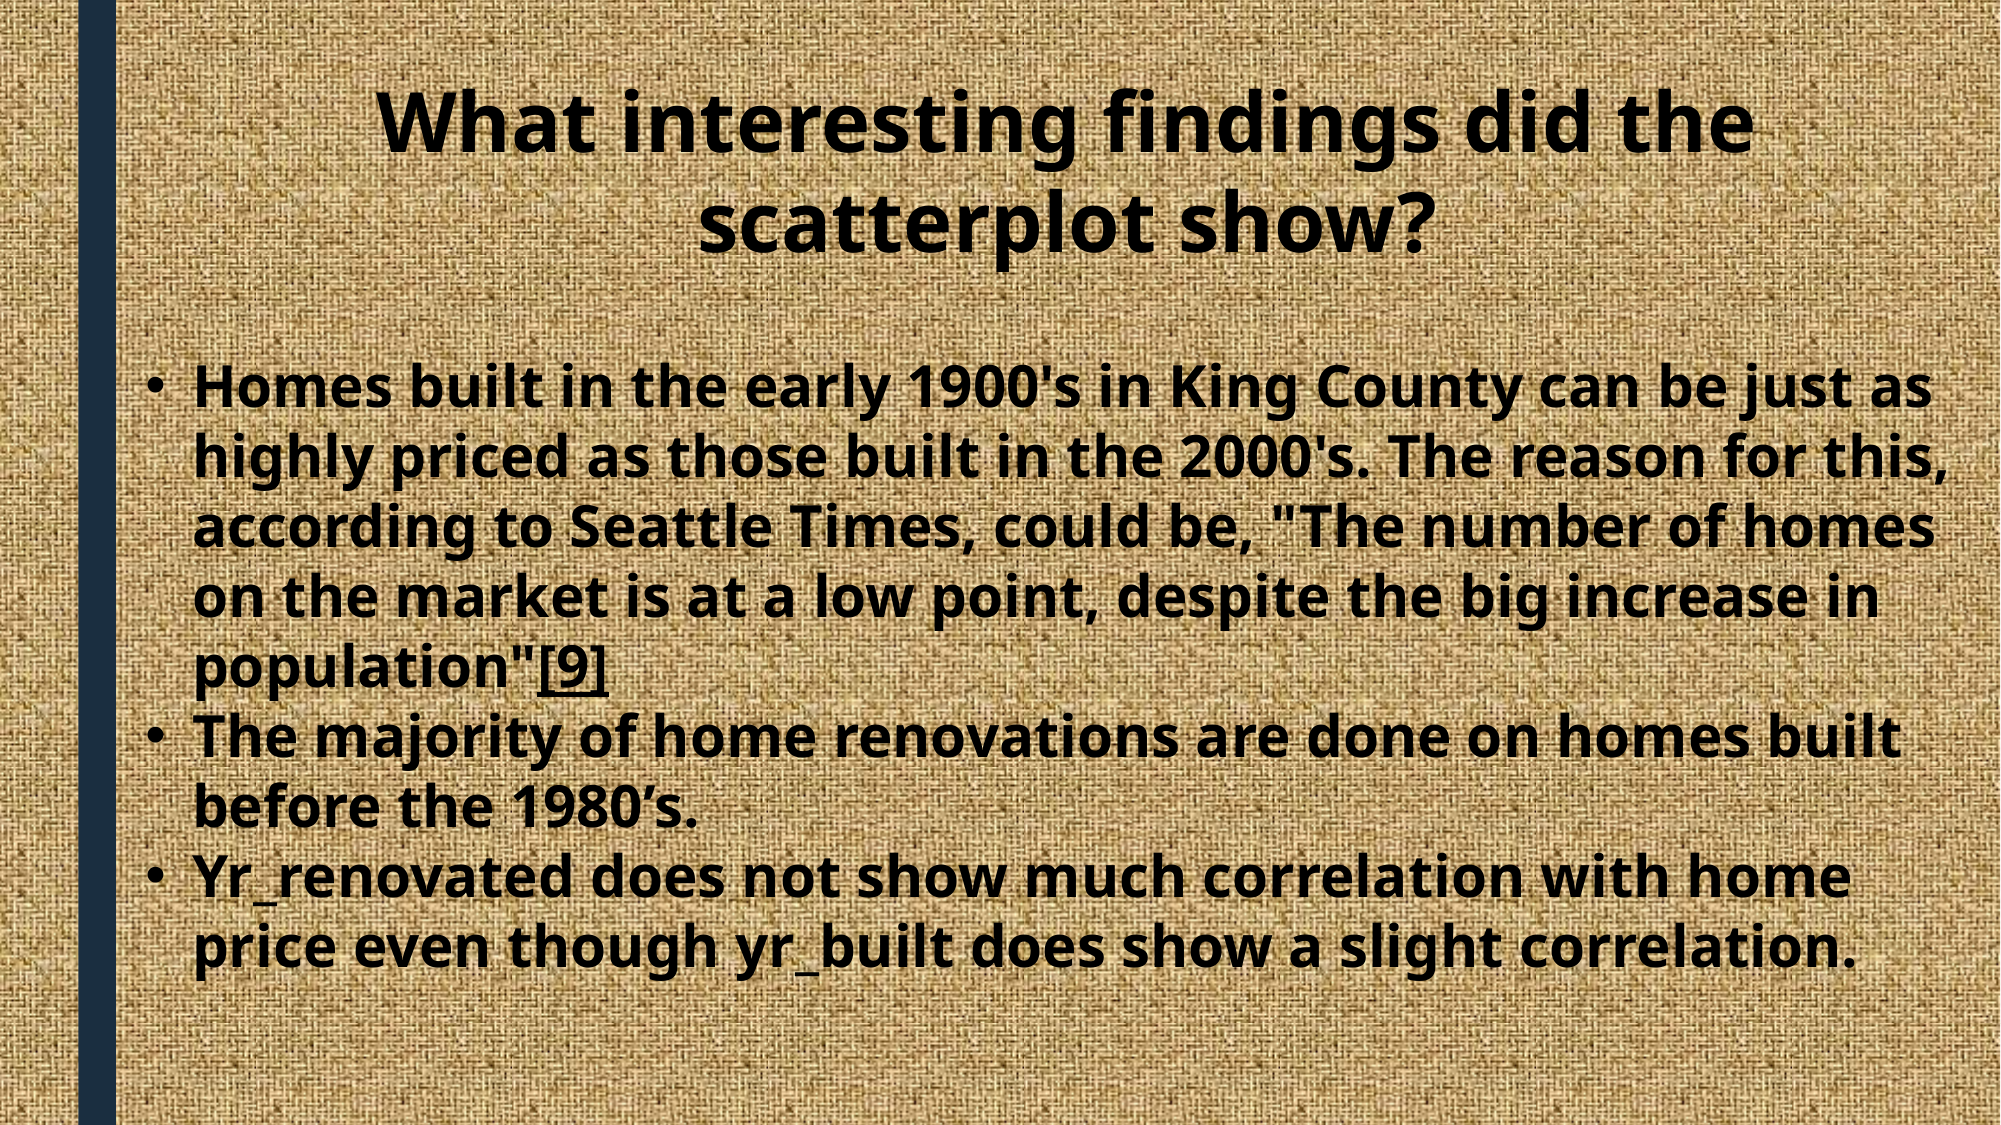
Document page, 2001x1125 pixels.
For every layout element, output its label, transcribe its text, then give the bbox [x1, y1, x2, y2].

picture [116, 0, 2001, 1125]
text_box What interesting findings did the scatterplot show? [161, 61, 1973, 277]
text_box Homes built in the early 1900's in King County can be just as highly priced as those built in the 2000's. The reason for this, according to Seattle Times, could be, "The number of homes on the market is at a low point, despite the big increase in population"[9] The majority of home renovations are done on homes built before the 1980’s. Yr_renovated does not show much correlation with home price even though yr_built does show a slight correlation. [130, 342, 1973, 1032]
picture [0, 0, 78, 1125]
